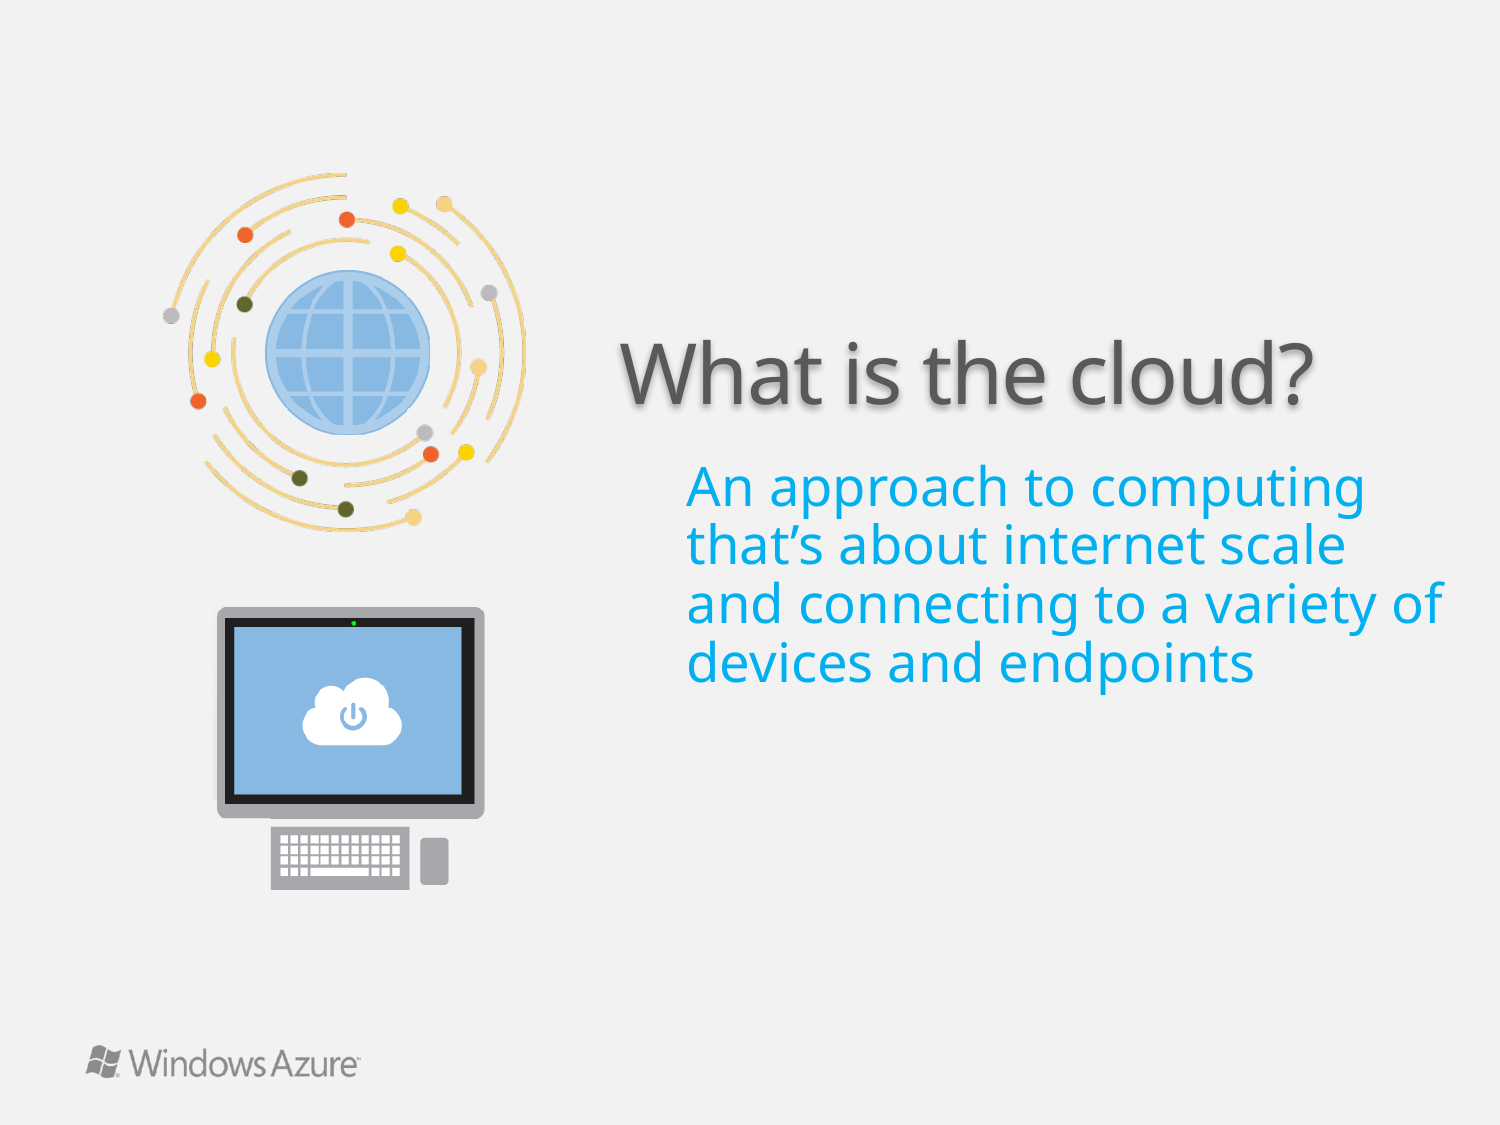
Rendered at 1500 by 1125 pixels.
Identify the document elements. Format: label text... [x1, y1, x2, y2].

picture [144, 151, 546, 553]
list An approach to computing that’s about internet scale and connecting to a variety of devices and endpoints [686, 459, 1445, 772]
text_box What is the cloud? [604, 320, 1363, 422]
picture [212, 605, 486, 917]
